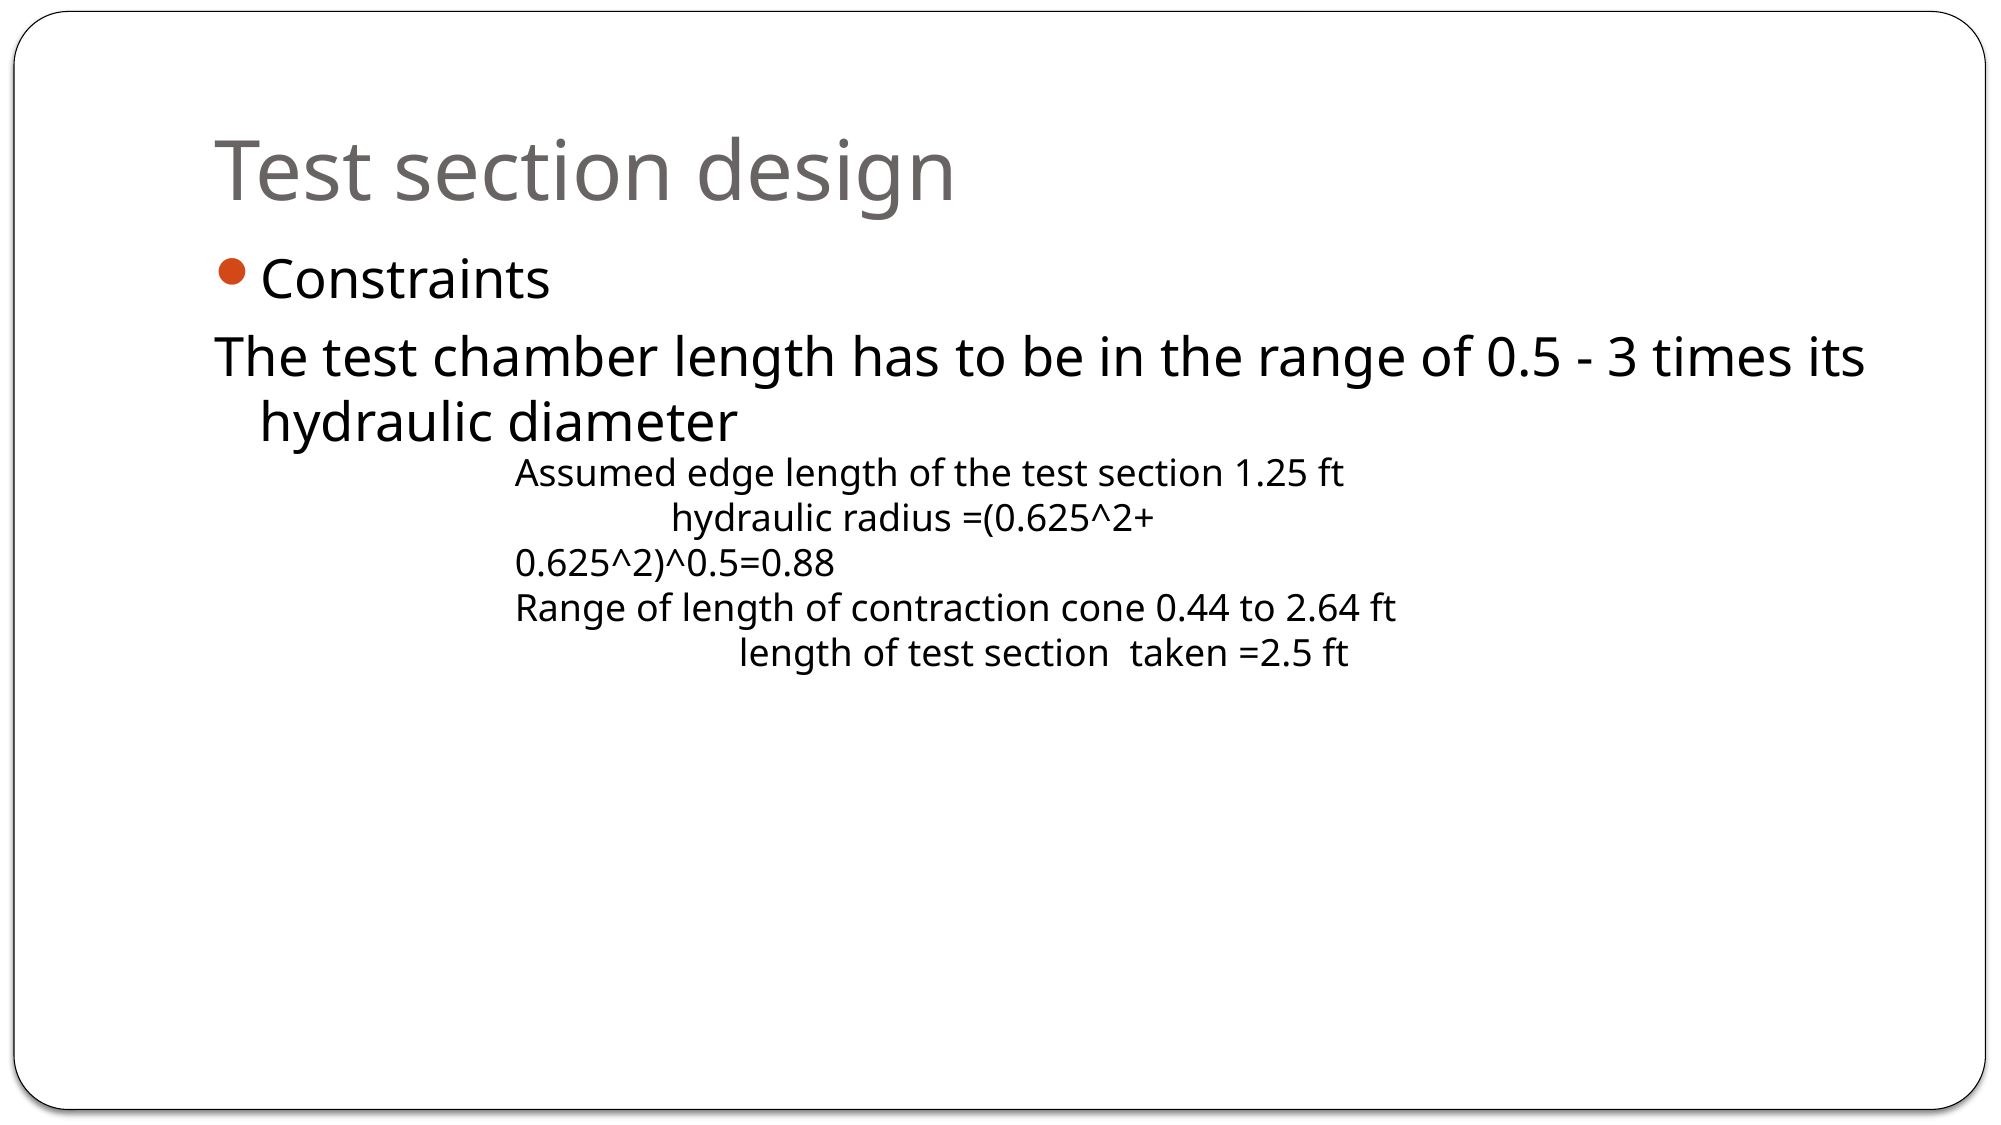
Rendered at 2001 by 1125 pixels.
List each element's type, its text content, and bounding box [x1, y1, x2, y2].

title Test section design [200, 45, 1900, 233]
list Constraints The test chamber length has to be in the range of 0.5 - 3 times its hydraulic diameter [200, 237, 1900, 988]
text_box Assumed edge length of the test section 1.25 ft hydraulic radius =(0.625^2+ 0.625^2)^0.5=0.88 Range of length of contraction cone 0.44 to 2.64 ft length of test section taken =2.5 ft [500, 441, 1500, 726]
